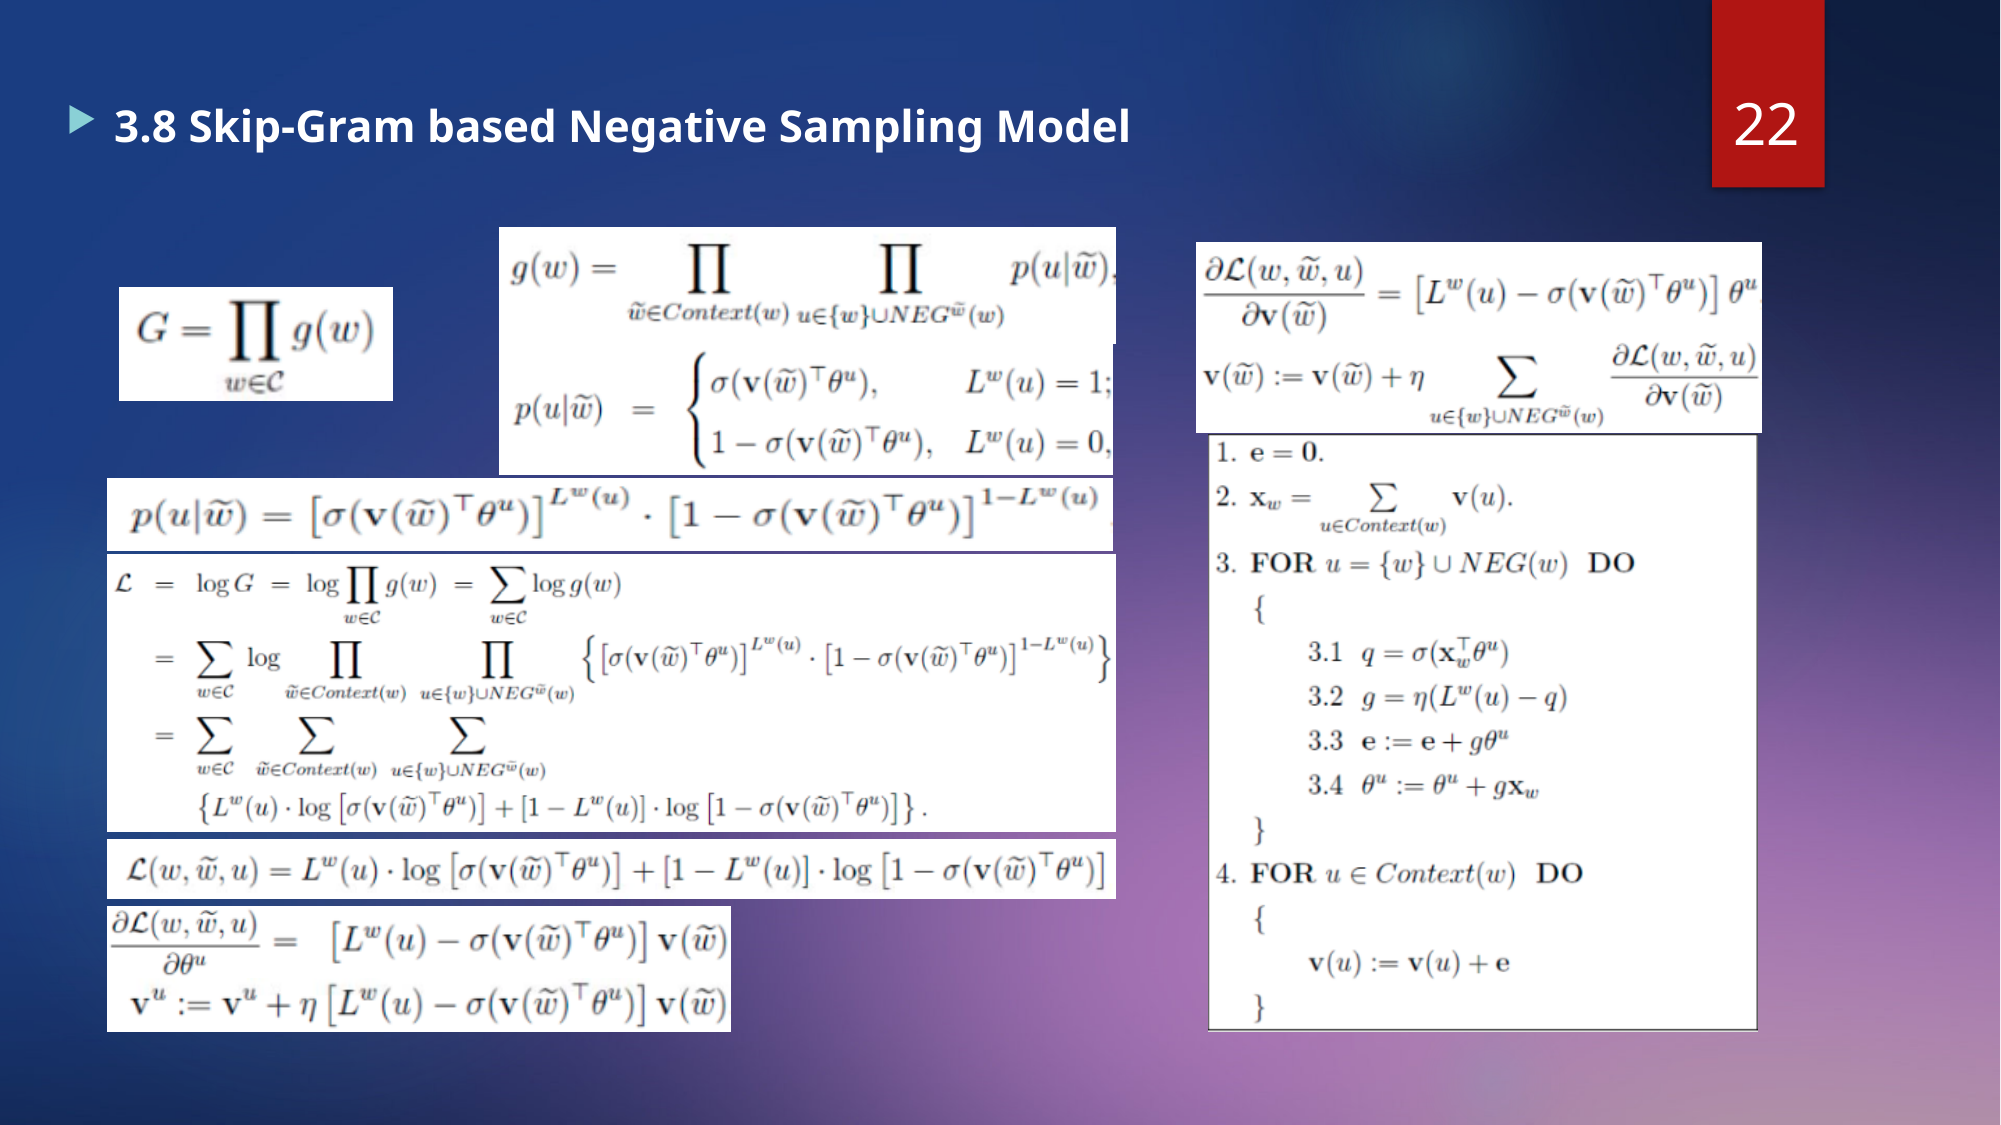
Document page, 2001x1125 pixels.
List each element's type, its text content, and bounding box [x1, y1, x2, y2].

picture [0, 0, 2001, 1125]
slide_number 21 [1698, 48, 1836, 175]
text_box 3.8 Skip-Gram based Negative Sampling Model [51, 90, 1300, 160]
